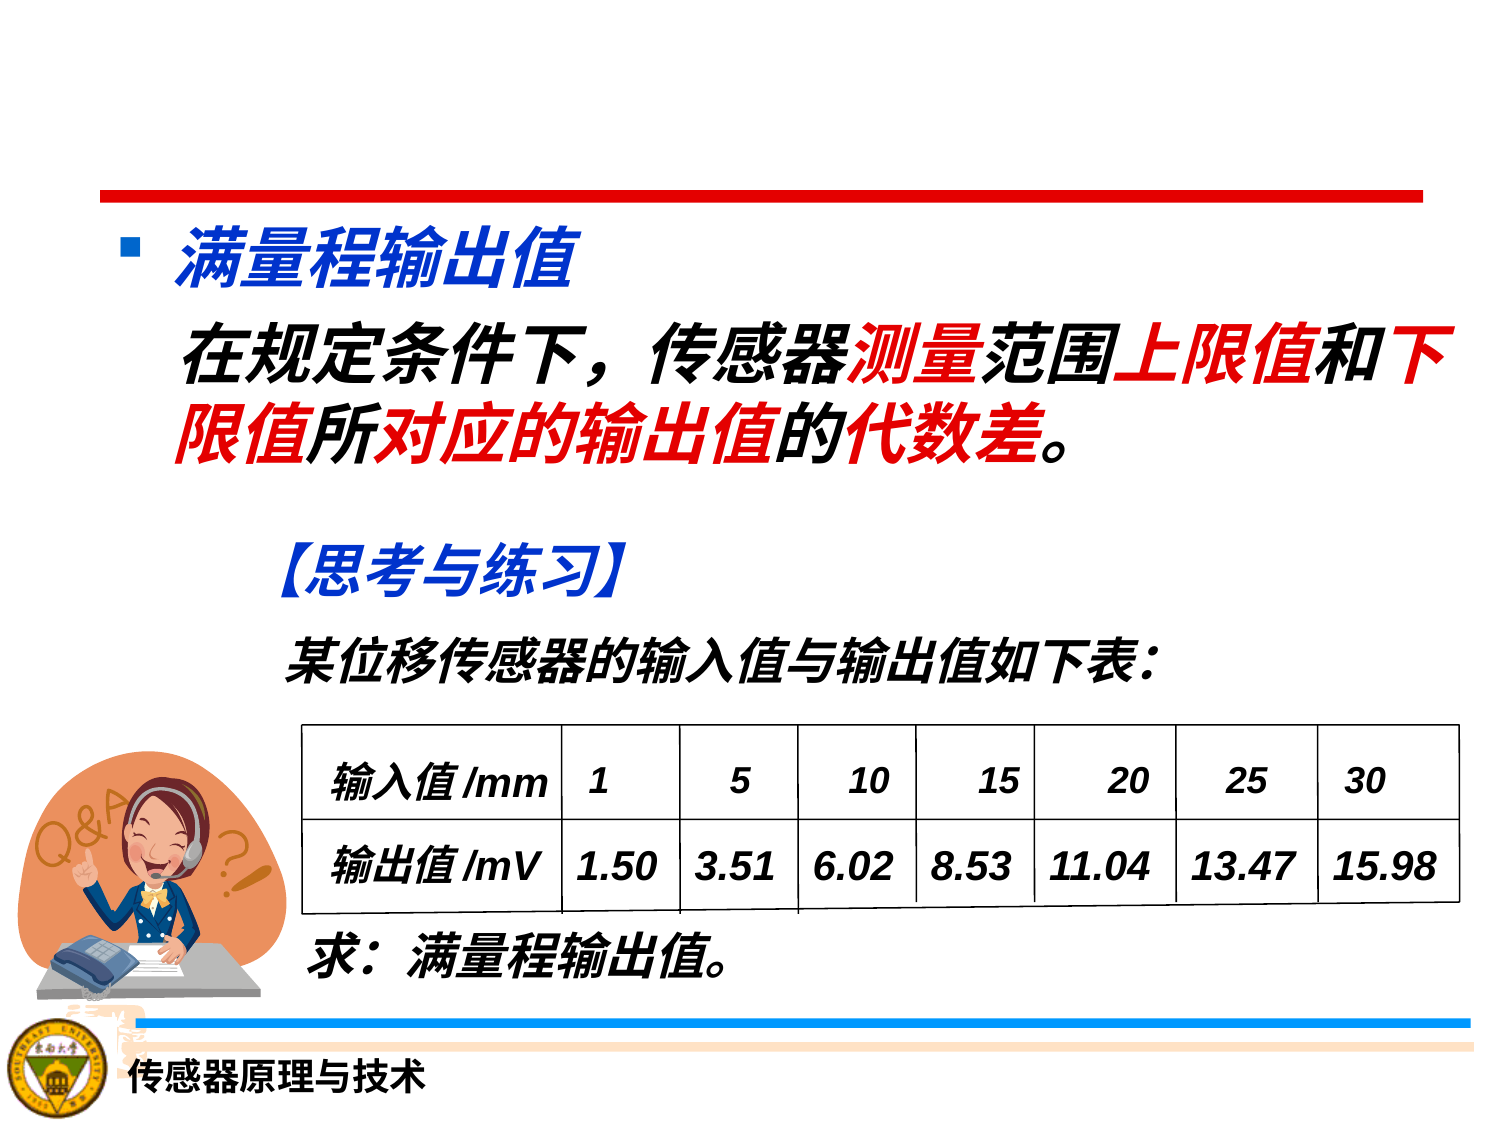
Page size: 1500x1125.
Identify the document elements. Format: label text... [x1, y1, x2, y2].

text_box 满量程输出值 在规定条件下，传感器测量范围上限值和下限值所对应的输出值的代数差。 [100, 208, 1471, 504]
text_box 【思考与练习】 [229, 527, 668, 612]
picture [0, 1017, 117, 1125]
picture [17, 751, 287, 1002]
text_box 求：满量程输出值。 [289, 917, 1247, 993]
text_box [301, 724, 1472, 914]
text_box 某位移传感器的输入值与输出值如下表： [268, 621, 1199, 697]
